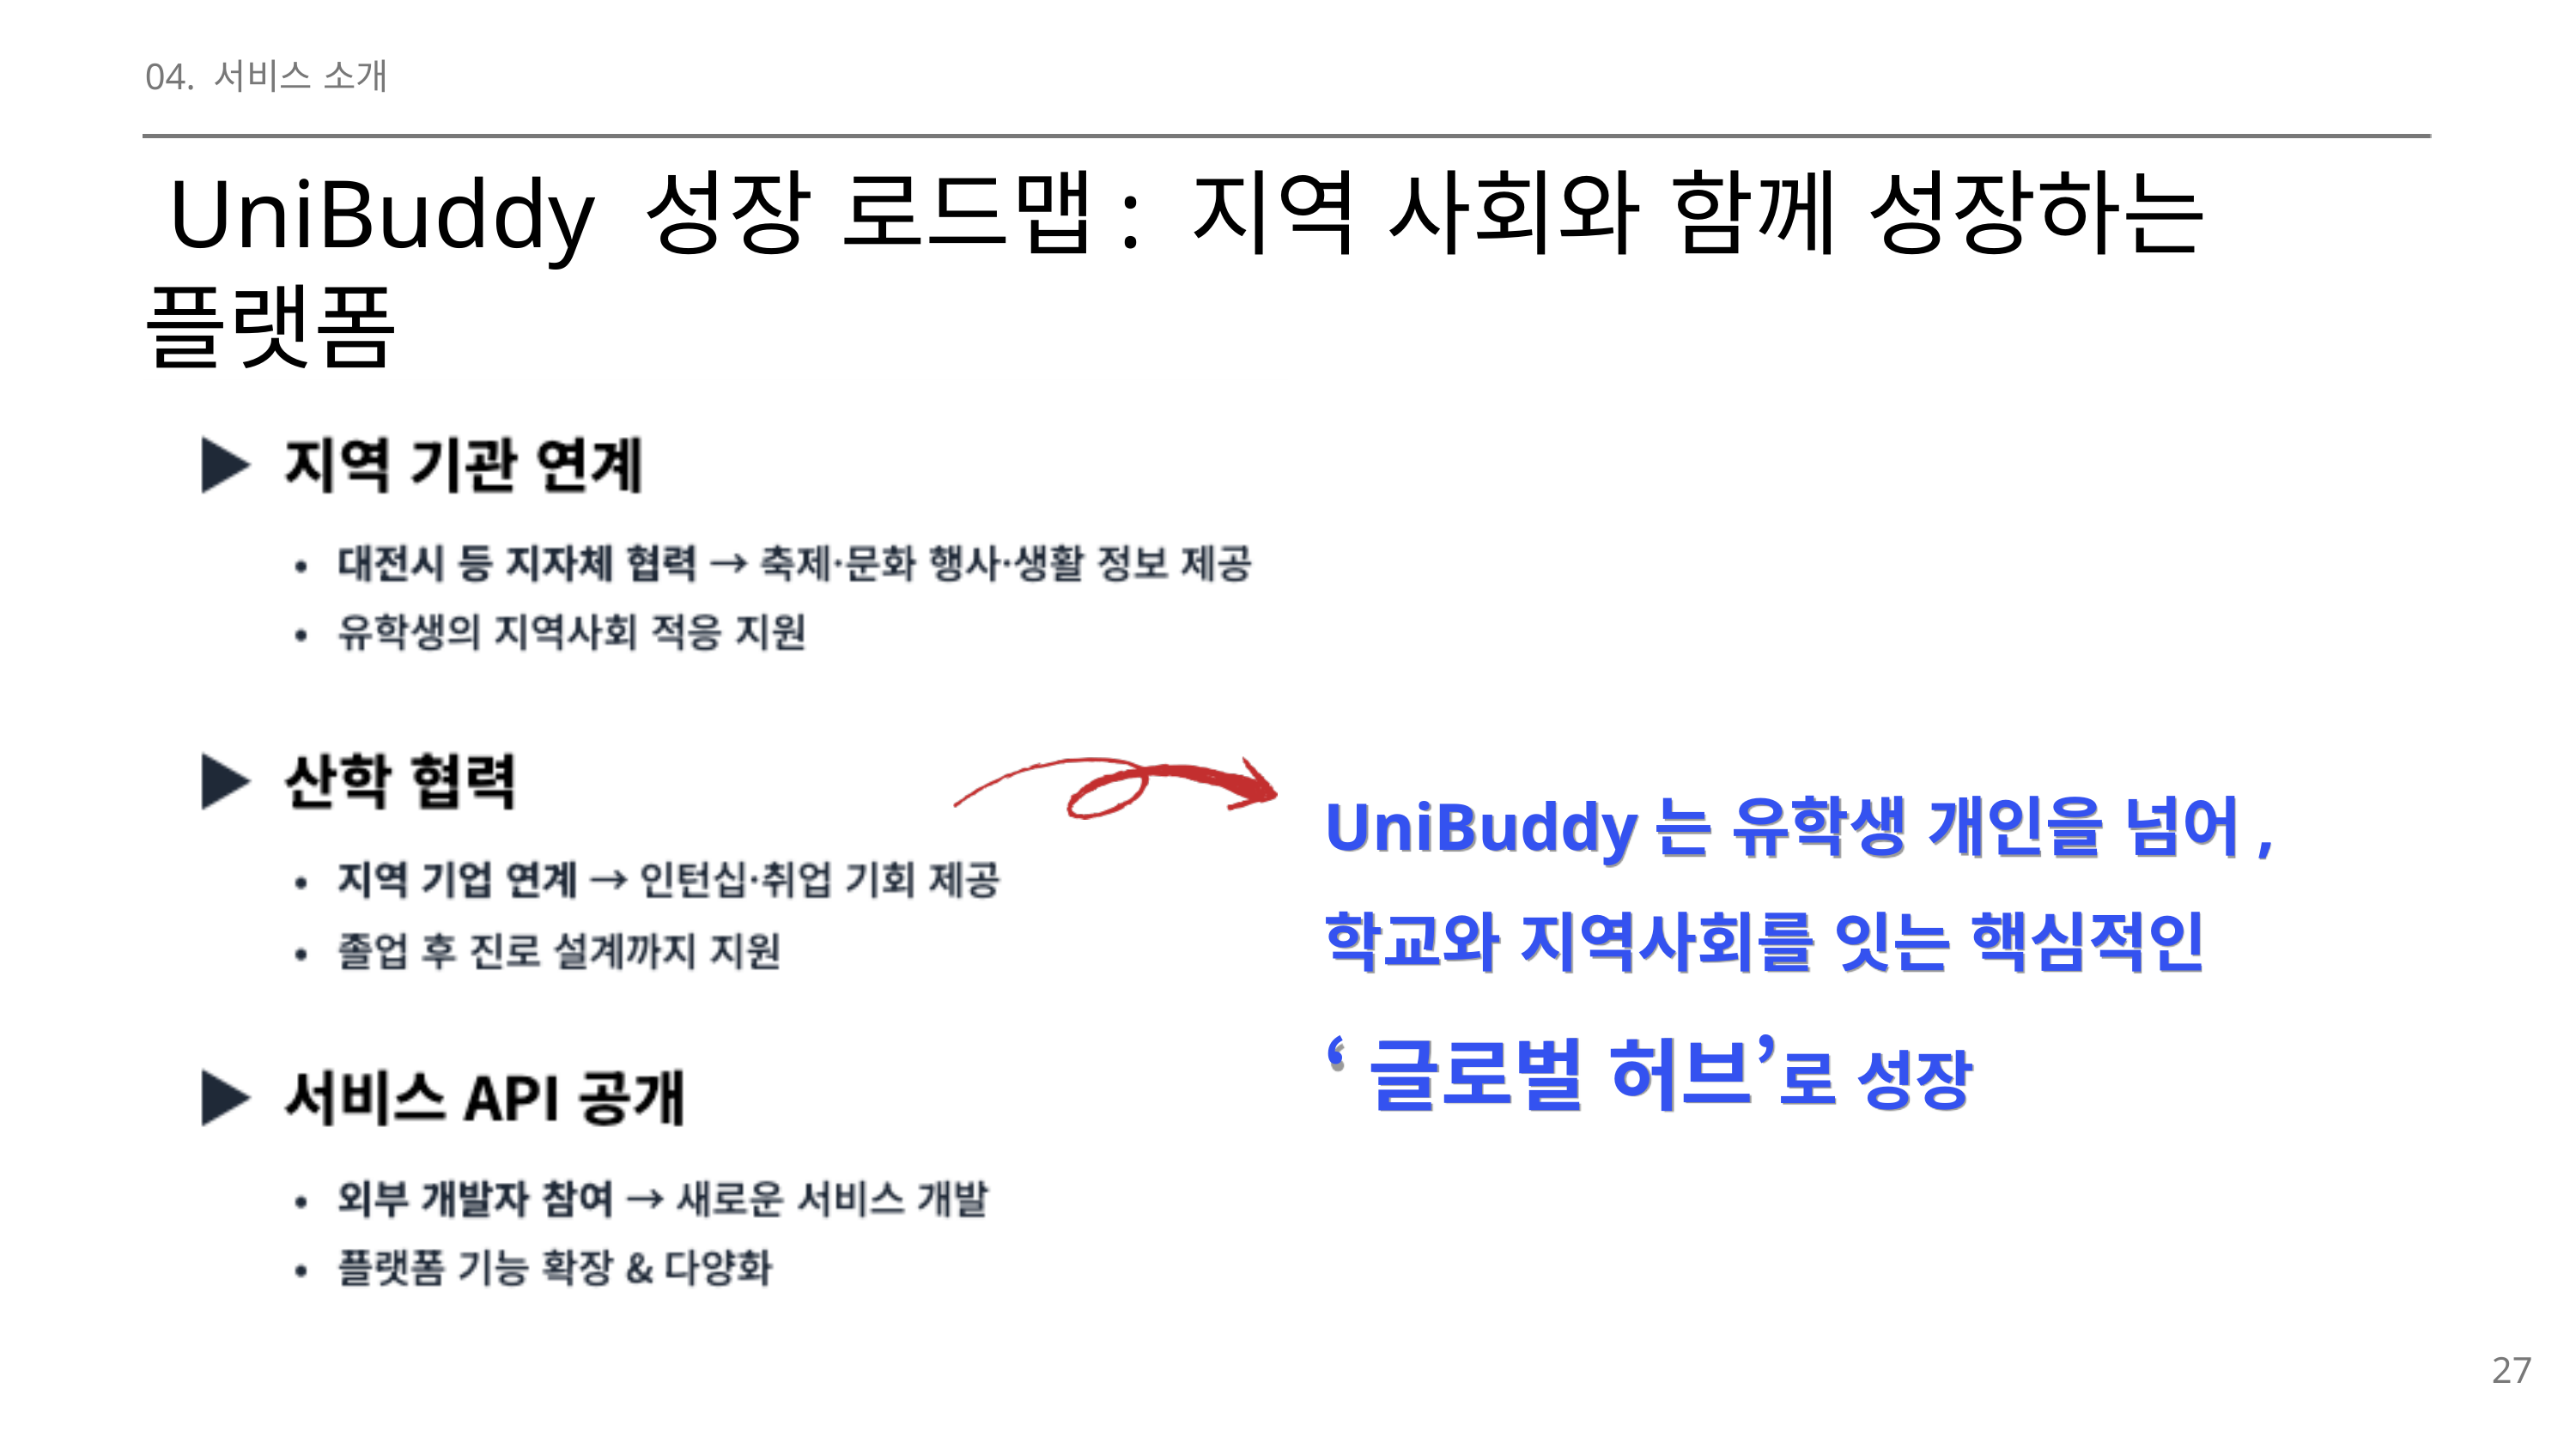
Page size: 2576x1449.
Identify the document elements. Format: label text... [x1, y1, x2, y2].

text_box 04. 서비스 소개 [144, 52, 1043, 102]
picture [143, 133, 2432, 138]
text_box 27 [2436, 1325, 2533, 1416]
picture [143, 379, 1289, 1397]
text_box UniBuddy 성장 로드맵: 지역 사회와 함께 성장하는 플랫폼 [143, 191, 2340, 342]
text_box [143, 191, 2451, 437]
text_box UniBuddy는 유학생 개인을 넘어, 학교와 지역사회를 잇는 핵심적인 ‘글로벌 허브’로 성장 [1323, 724, 2401, 1143]
